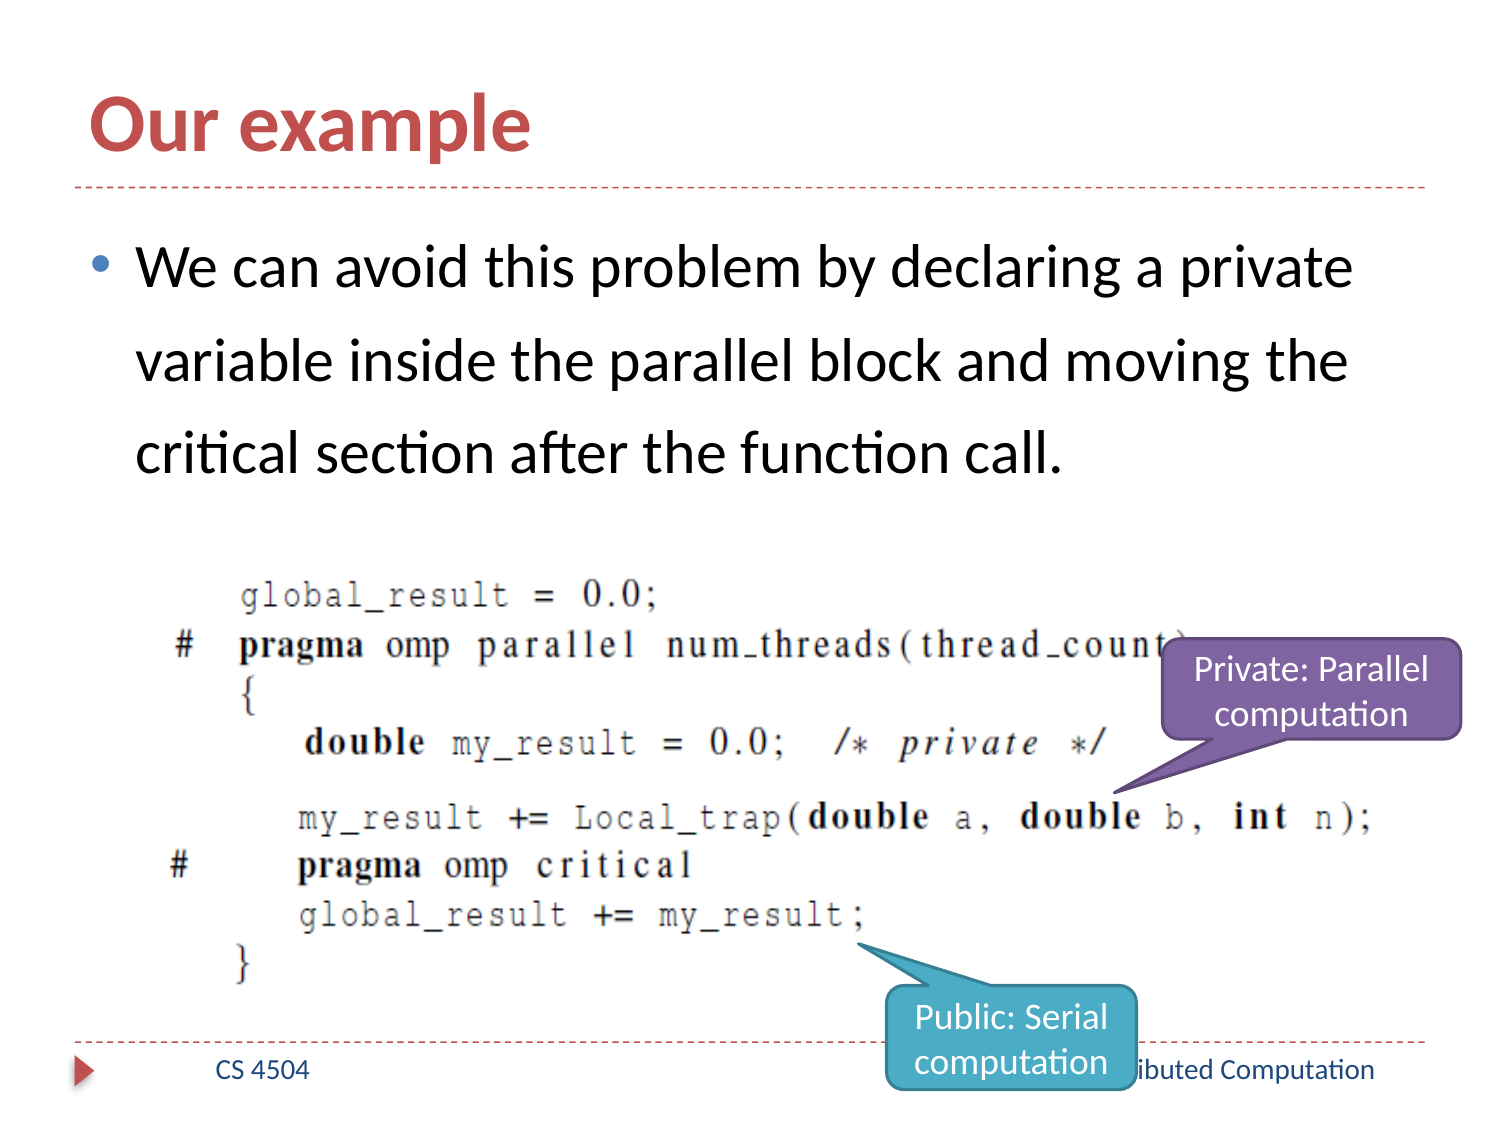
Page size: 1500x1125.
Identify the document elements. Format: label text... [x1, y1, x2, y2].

slide_number CS 4504 [100, 1042, 426, 1103]
title Our example [75, 12, 1425, 175]
slide_number Parallel and Distributed Computation [887, 1042, 1426, 1103]
text_box Public: Serial computation [884, 1015, 1139, 1092]
text_box Private: Parallel computation [1397, 637, 1463, 741]
list We can avoid this problem by declaring a private variable inside the parallel block and moving the critical section after the function call. [75, 200, 1425, 563]
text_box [162, 566, 1392, 1005]
